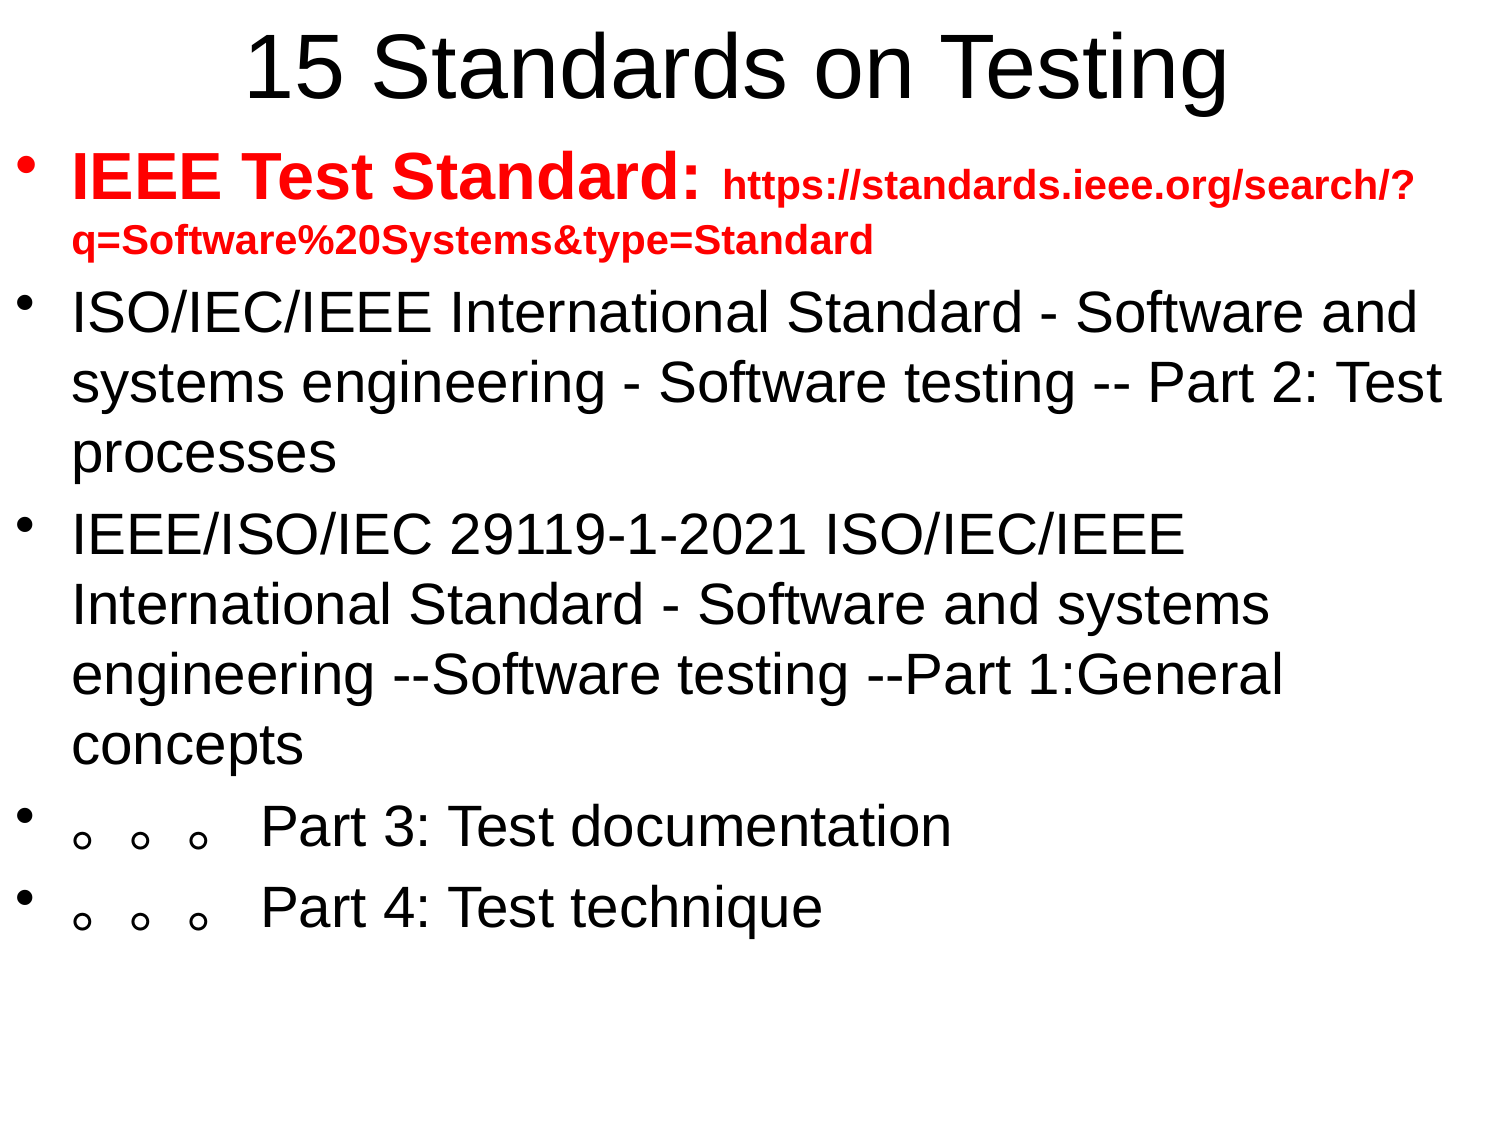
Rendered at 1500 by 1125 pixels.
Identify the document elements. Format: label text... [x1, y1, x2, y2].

list IEEE Test Standard: https://standards.ieee.org/search/?q=Software%20Systems&type=Standard ISO/IEC/IEEE International Standard - Software and systems engineering - Software testing -- Part 2: Test processes IEEE/ISO/IEC 29119-1-2021 ISO/IEC/IEEE International Standard - Software and systems engineering --Software testing --Part 1:General concepts 。。。Part 3: Test documentation 。。。Part 4: Test technique [0, 125, 1500, 1125]
title 15 Standards on Testing [75, 0, 1425, 125]
